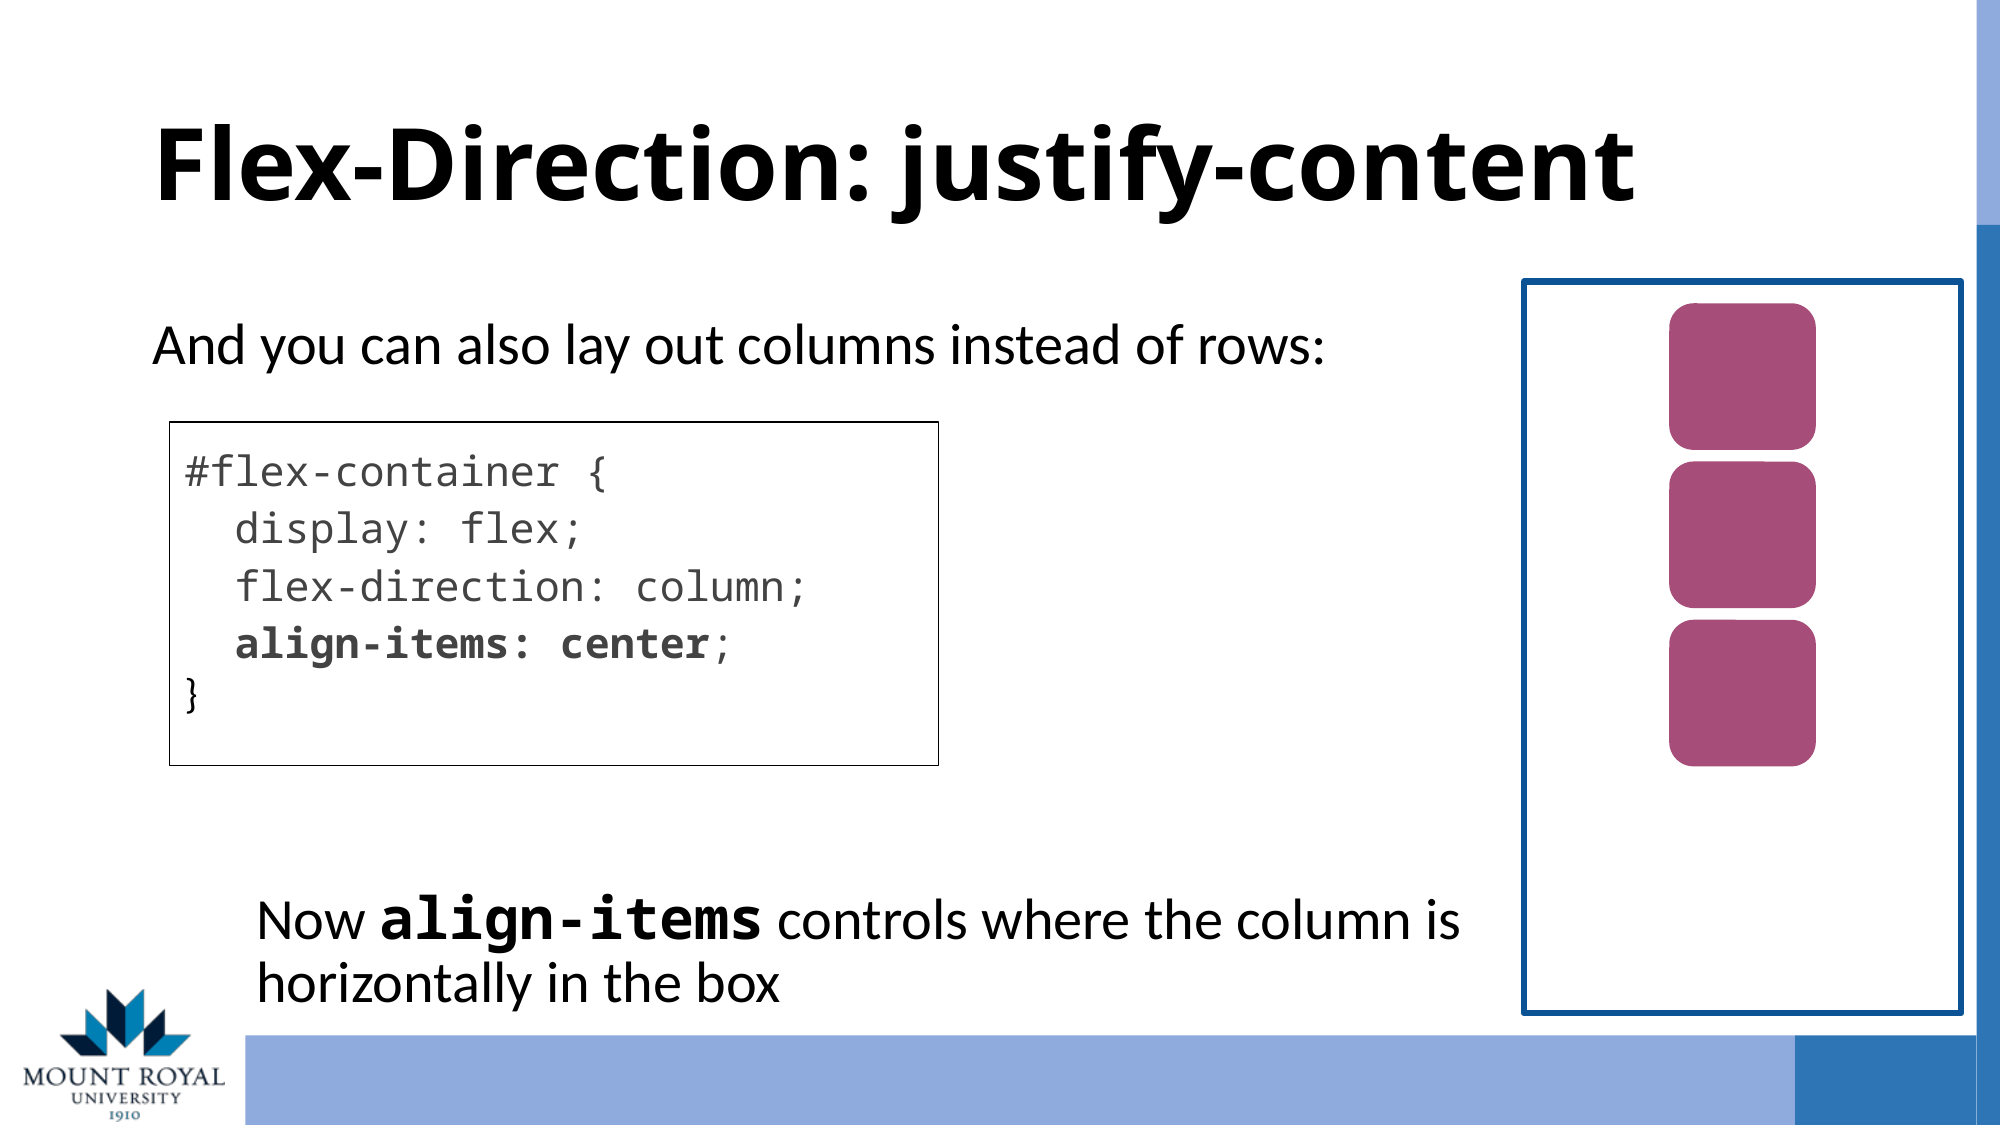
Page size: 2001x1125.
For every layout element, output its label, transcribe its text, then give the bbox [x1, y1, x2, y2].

list And you can also lay out columns instead of rows: [137, 299, 1863, 1014]
title Flex-Direction: justify-content [137, 59, 1863, 278]
text_box [1524, 281, 1961, 1014]
picture [23, 989, 225, 1122]
list Now align-items controls where the column is horizontally in the box [241, 874, 1504, 1125]
